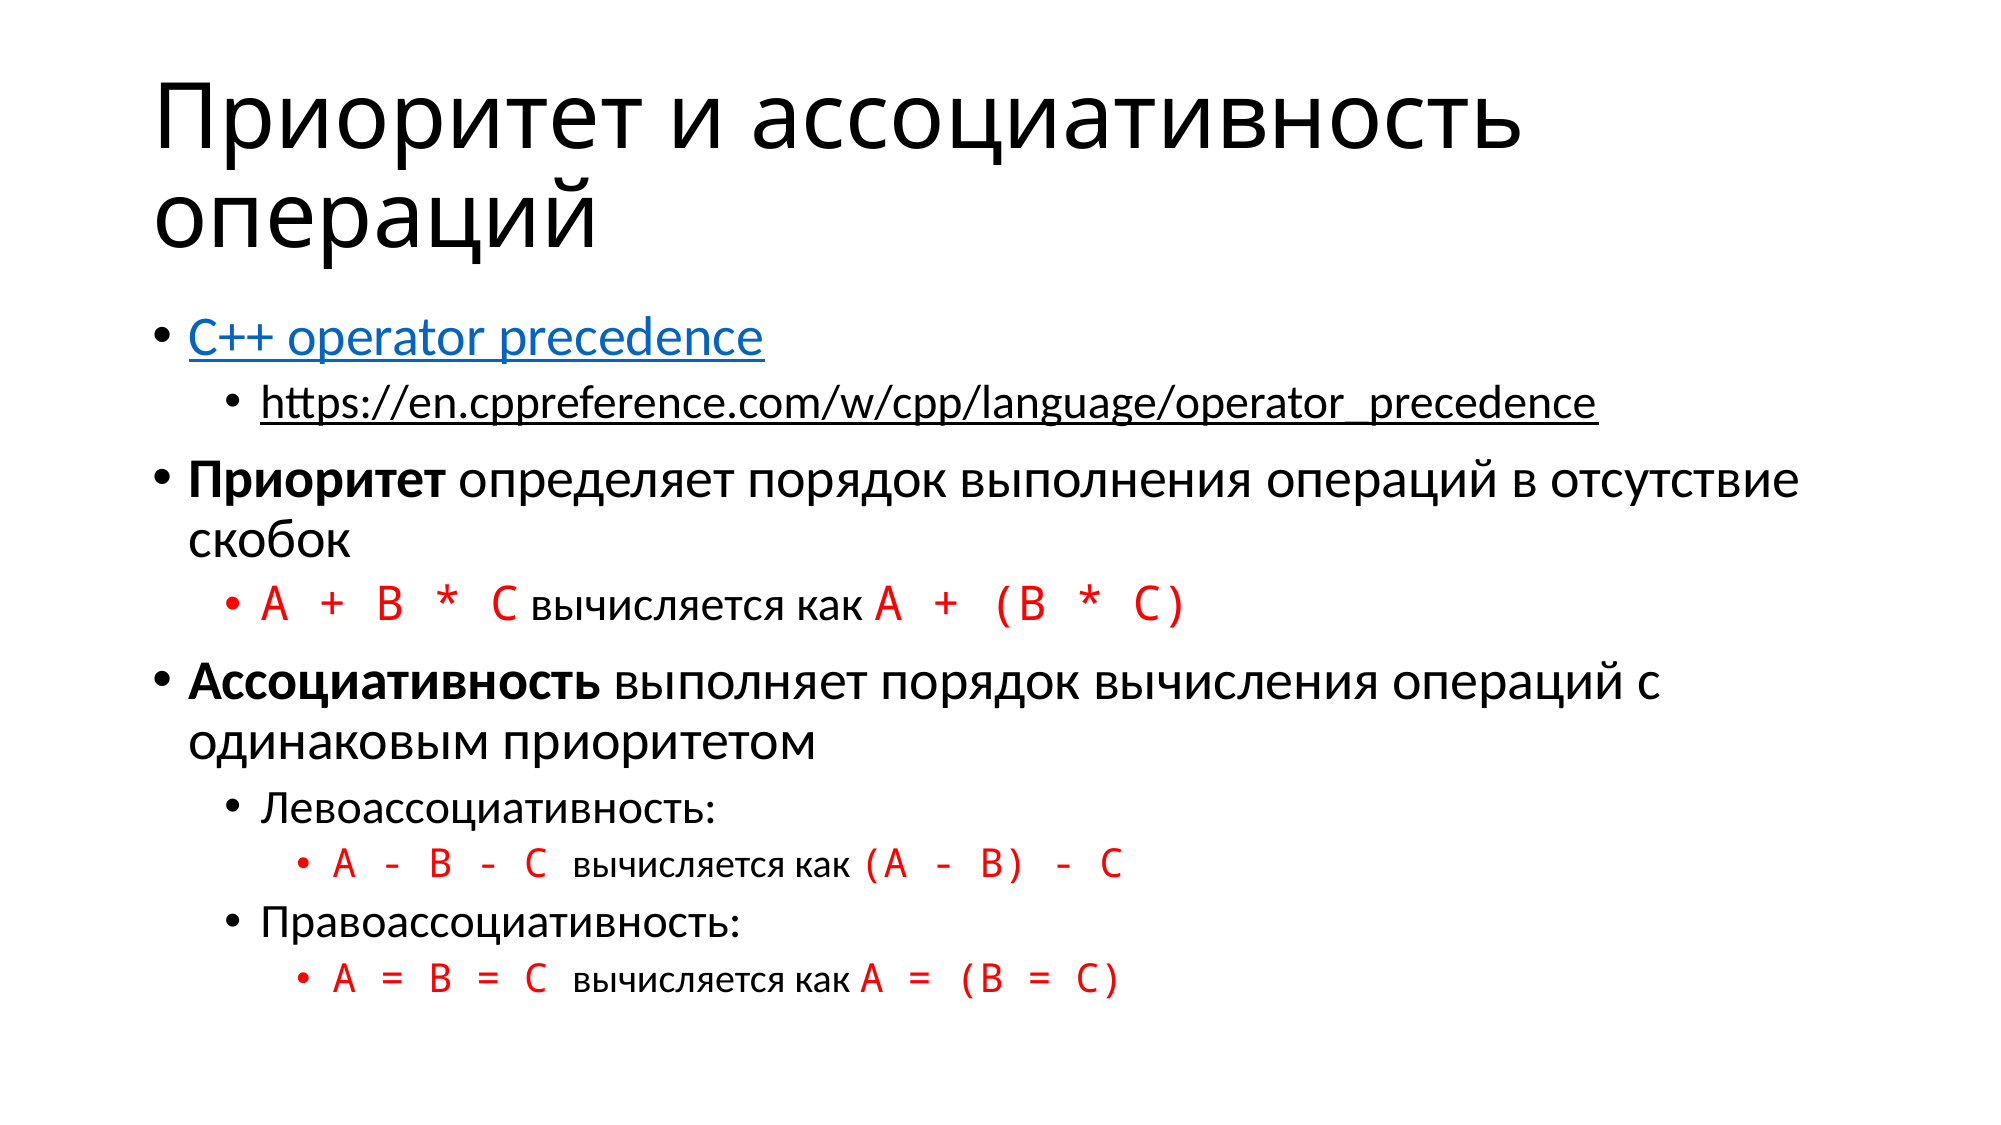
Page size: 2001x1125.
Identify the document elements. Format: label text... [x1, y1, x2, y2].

list C++ operator precedence https://en.cppreference.com/w/cpp/language/operator_precedence Приоритет определяет порядок выполнения операций в отсутствие скобок A + B * C вычисляется как A + (B * C) Ассоциативность выполняет порядок вычисления операций с одинаковым приоритетом Левоассоциативность: A - B - C вычисляется как (A - B) - C Правоассоциативность: A = B = C вычисляется как A = (B = C) [137, 299, 1863, 1014]
title Приоритет и ассоциативность операций [137, 59, 1863, 278]
